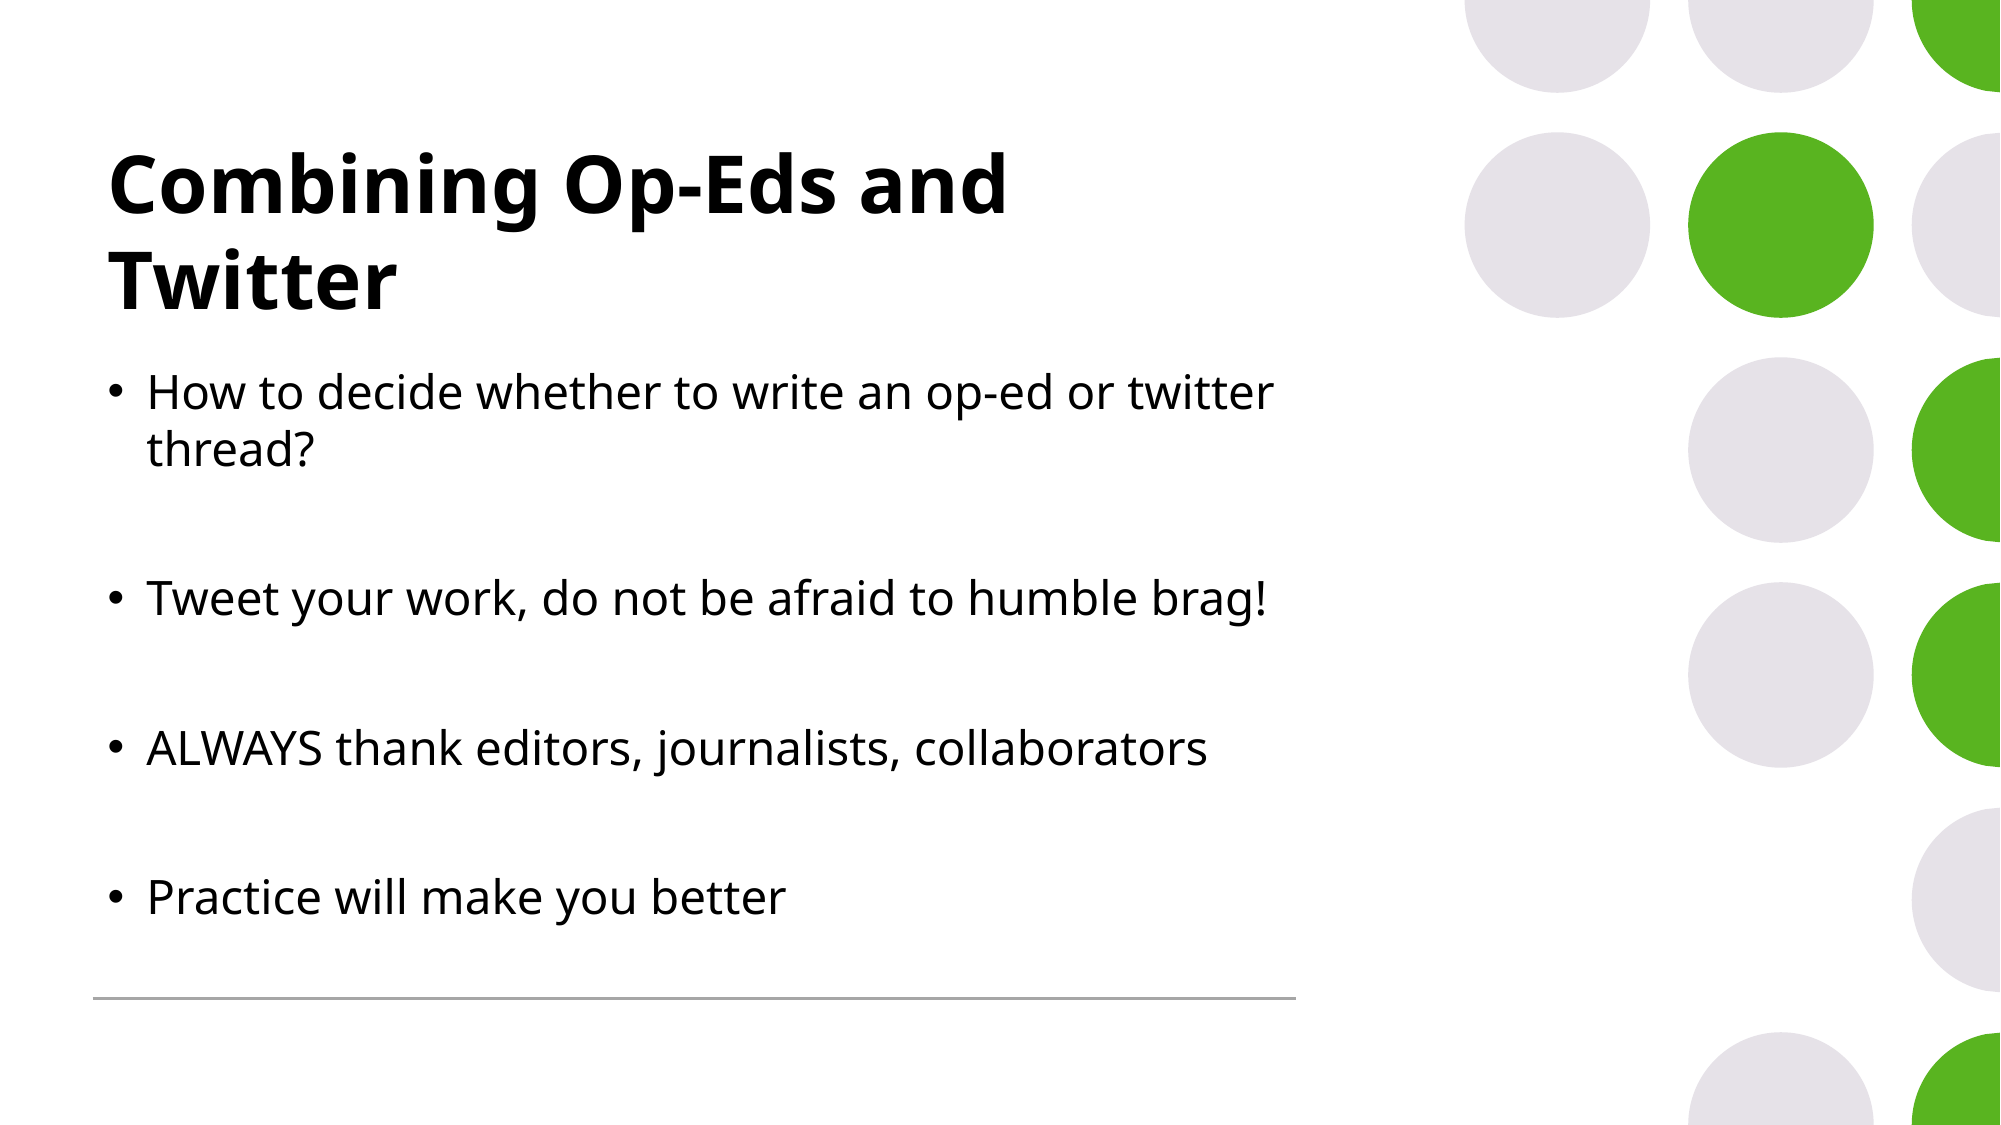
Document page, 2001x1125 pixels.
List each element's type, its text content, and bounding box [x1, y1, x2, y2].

title Combining Op-Eds and Twitter [92, 126, 1297, 335]
list How to decide whether to write an op-ed or twitter thread? Tweet your work, do not be afraid to humble brag! ALWAYS thank editors, journalists, collaborators Practice will make you better [92, 354, 1297, 946]
